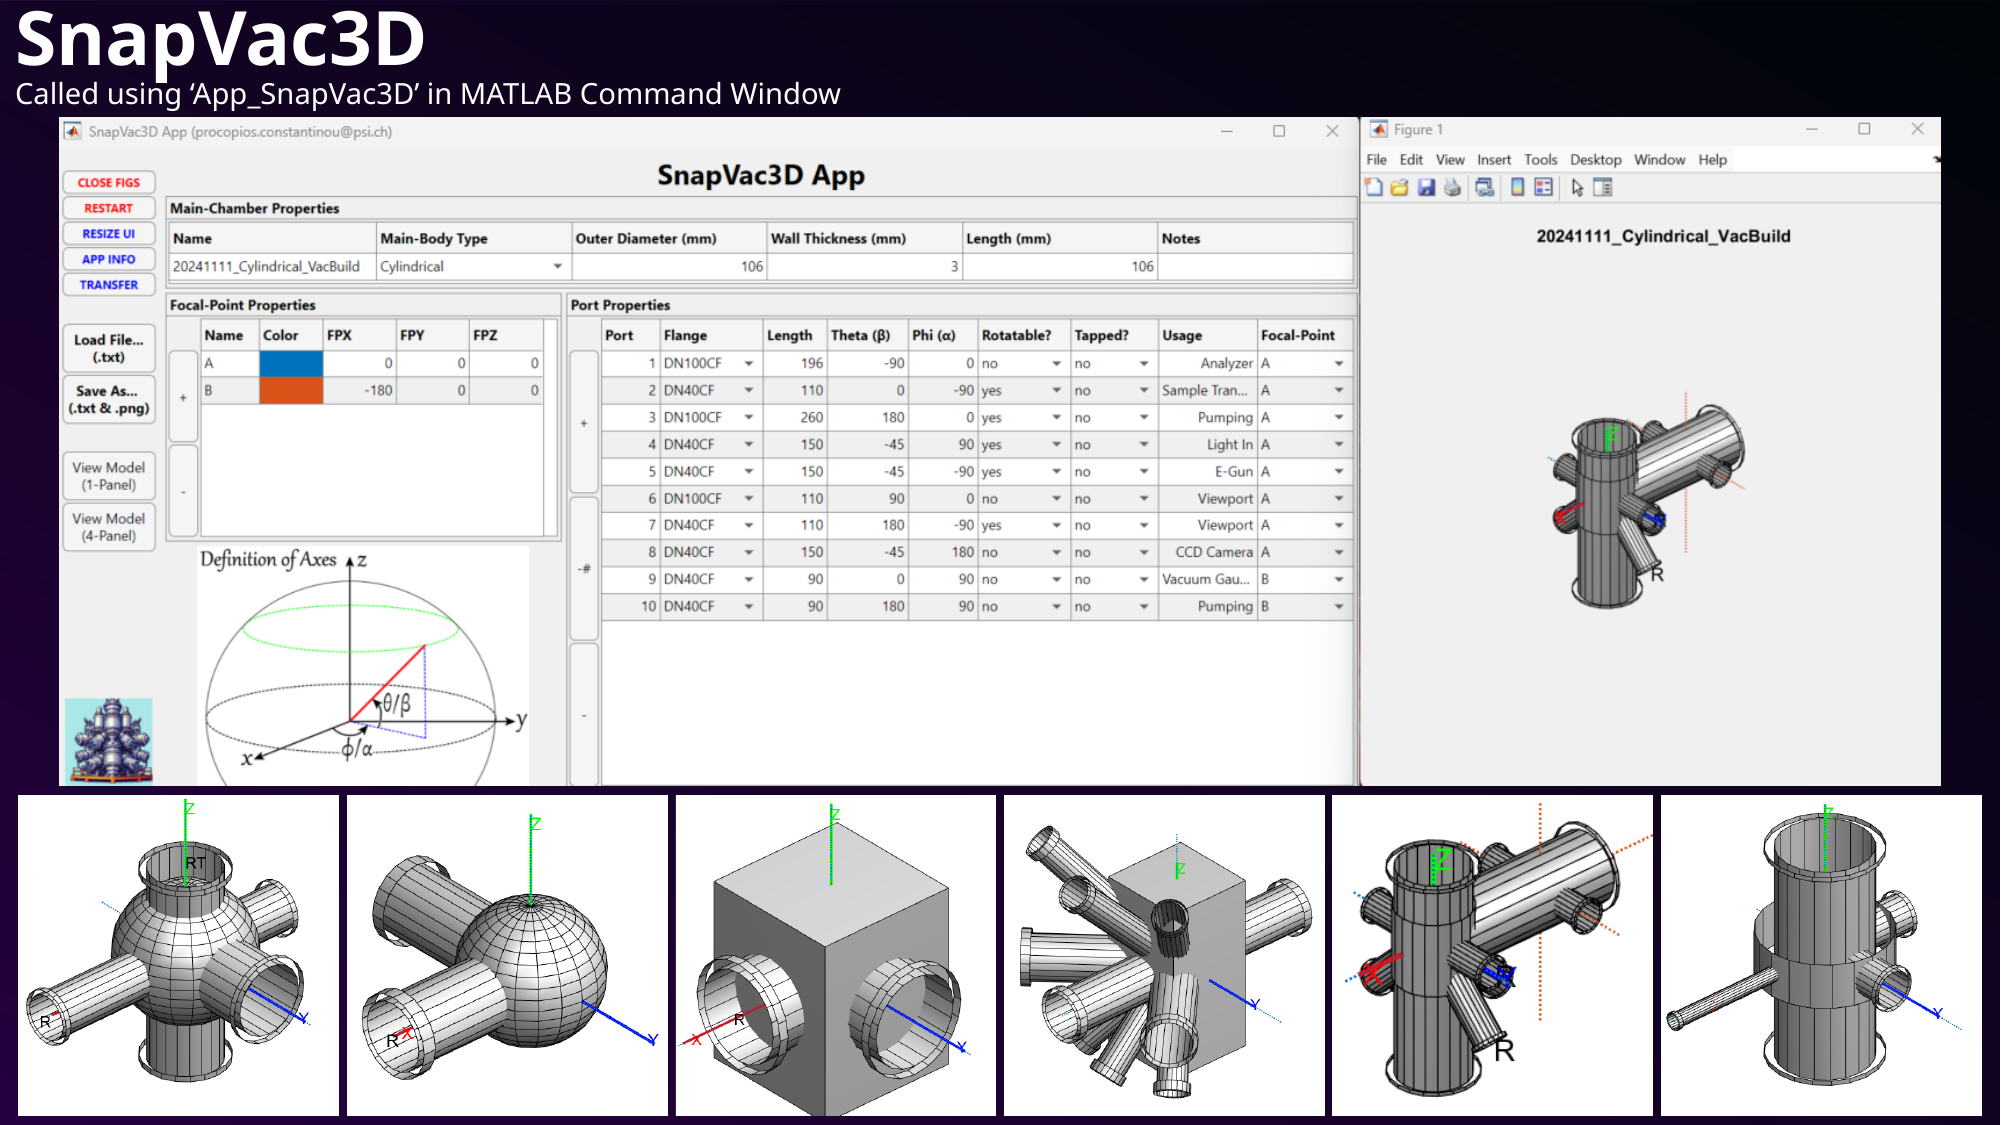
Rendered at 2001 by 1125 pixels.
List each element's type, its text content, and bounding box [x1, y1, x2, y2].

title SnapVac3D [0, 0, 2000, 63]
picture [59, 117, 1941, 786]
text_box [18, 795, 1982, 1116]
footer Called using ‘App_SnapVac3D’ in MATLAB Command Window [0, 63, 2000, 123]
